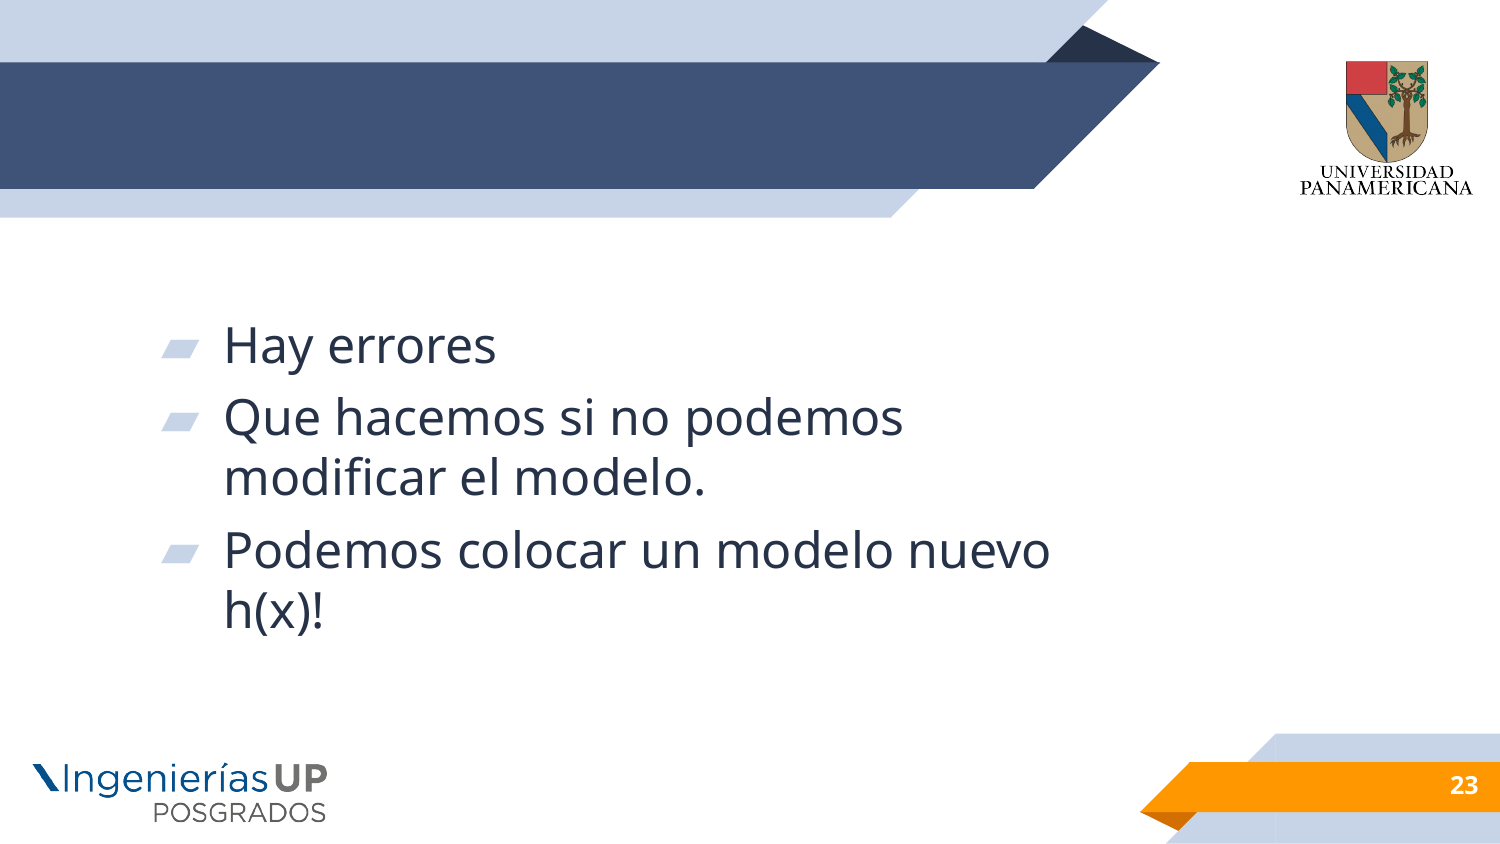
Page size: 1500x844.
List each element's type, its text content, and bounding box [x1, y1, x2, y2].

picture [15, 737, 344, 844]
picture [1286, 44, 1490, 210]
slide_number 23 [1249, 760, 1494, 813]
